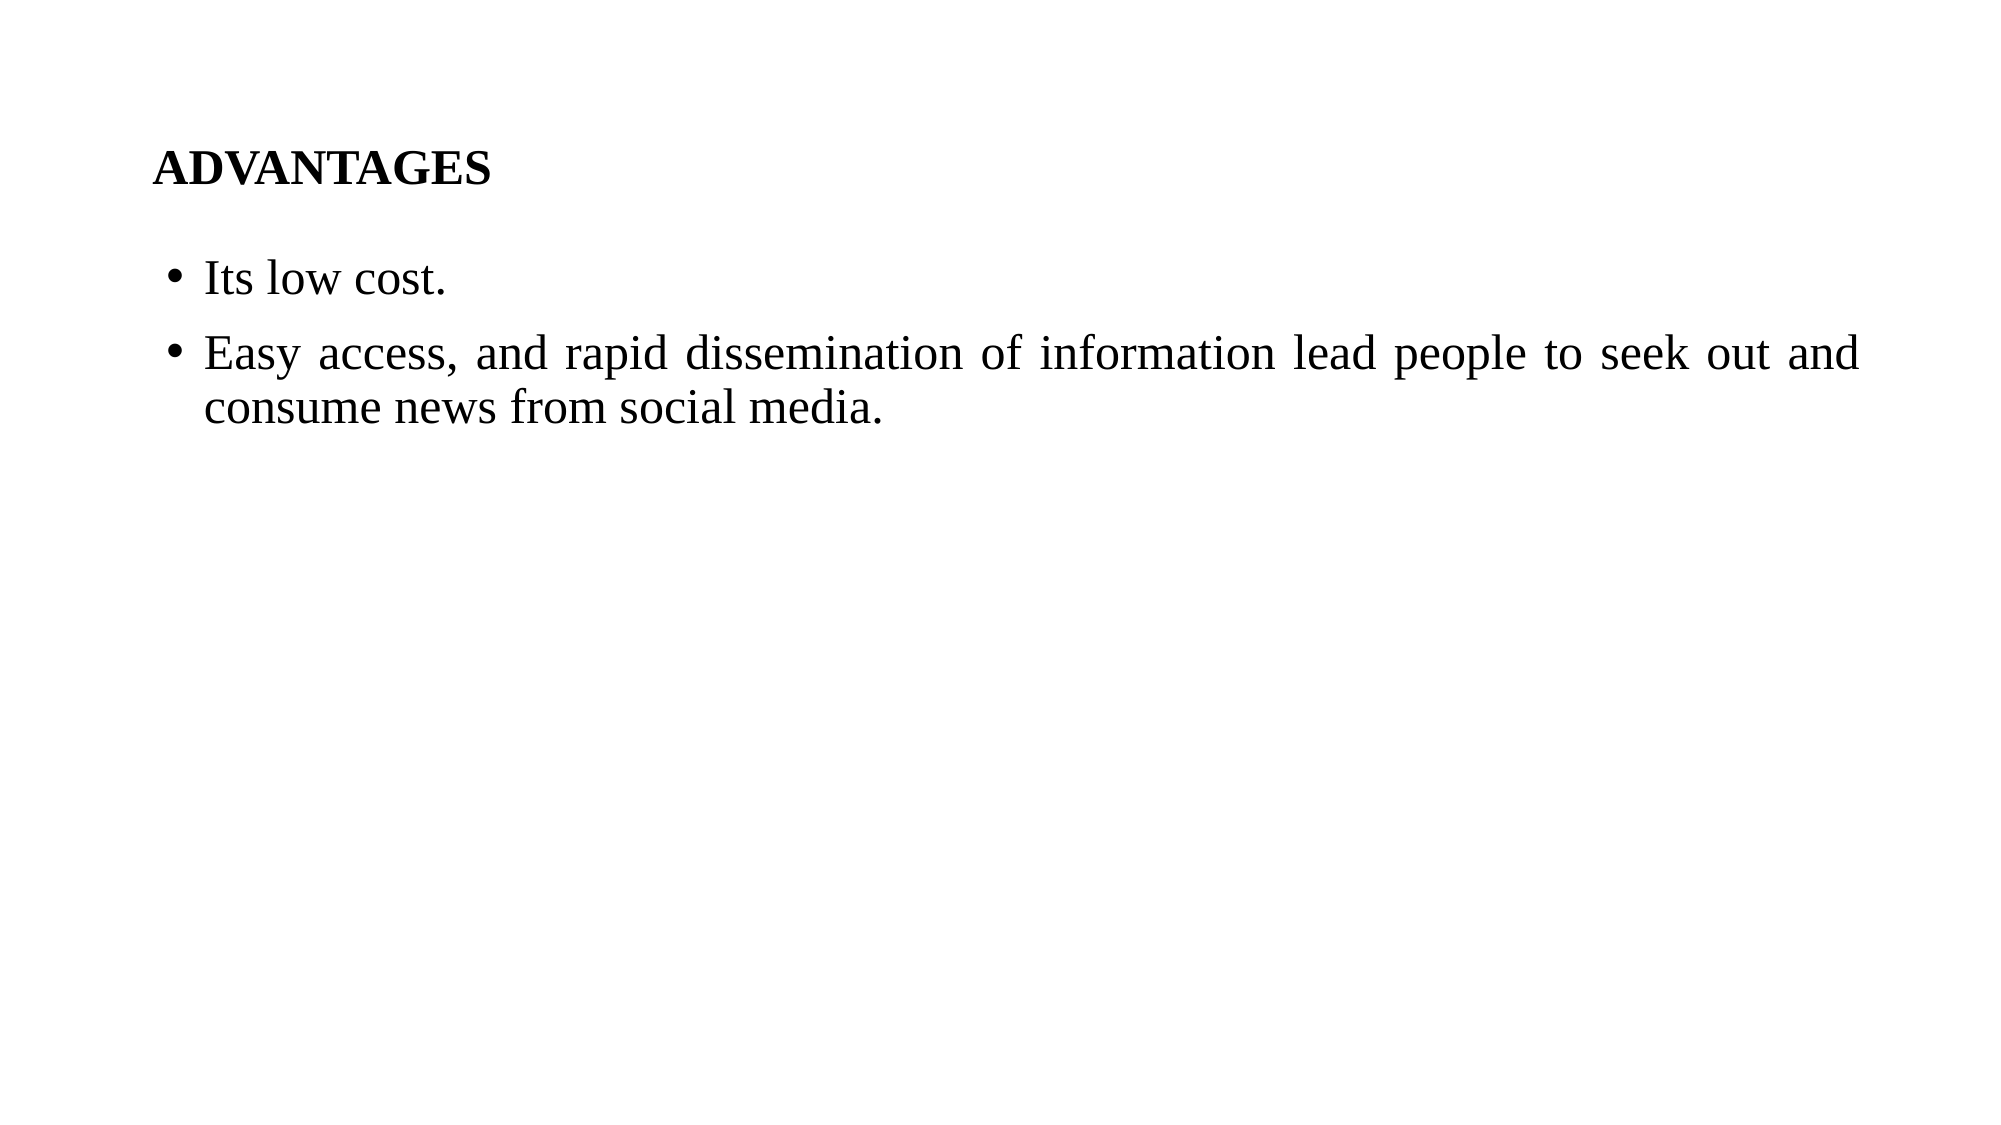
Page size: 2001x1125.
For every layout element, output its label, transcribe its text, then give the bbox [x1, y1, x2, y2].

list Its low cost. Easy access, and rapid dissemination of information lead people to seek out and consume news from social media. [151, 243, 1877, 958]
title ADVANTAGES [137, 59, 1863, 278]
